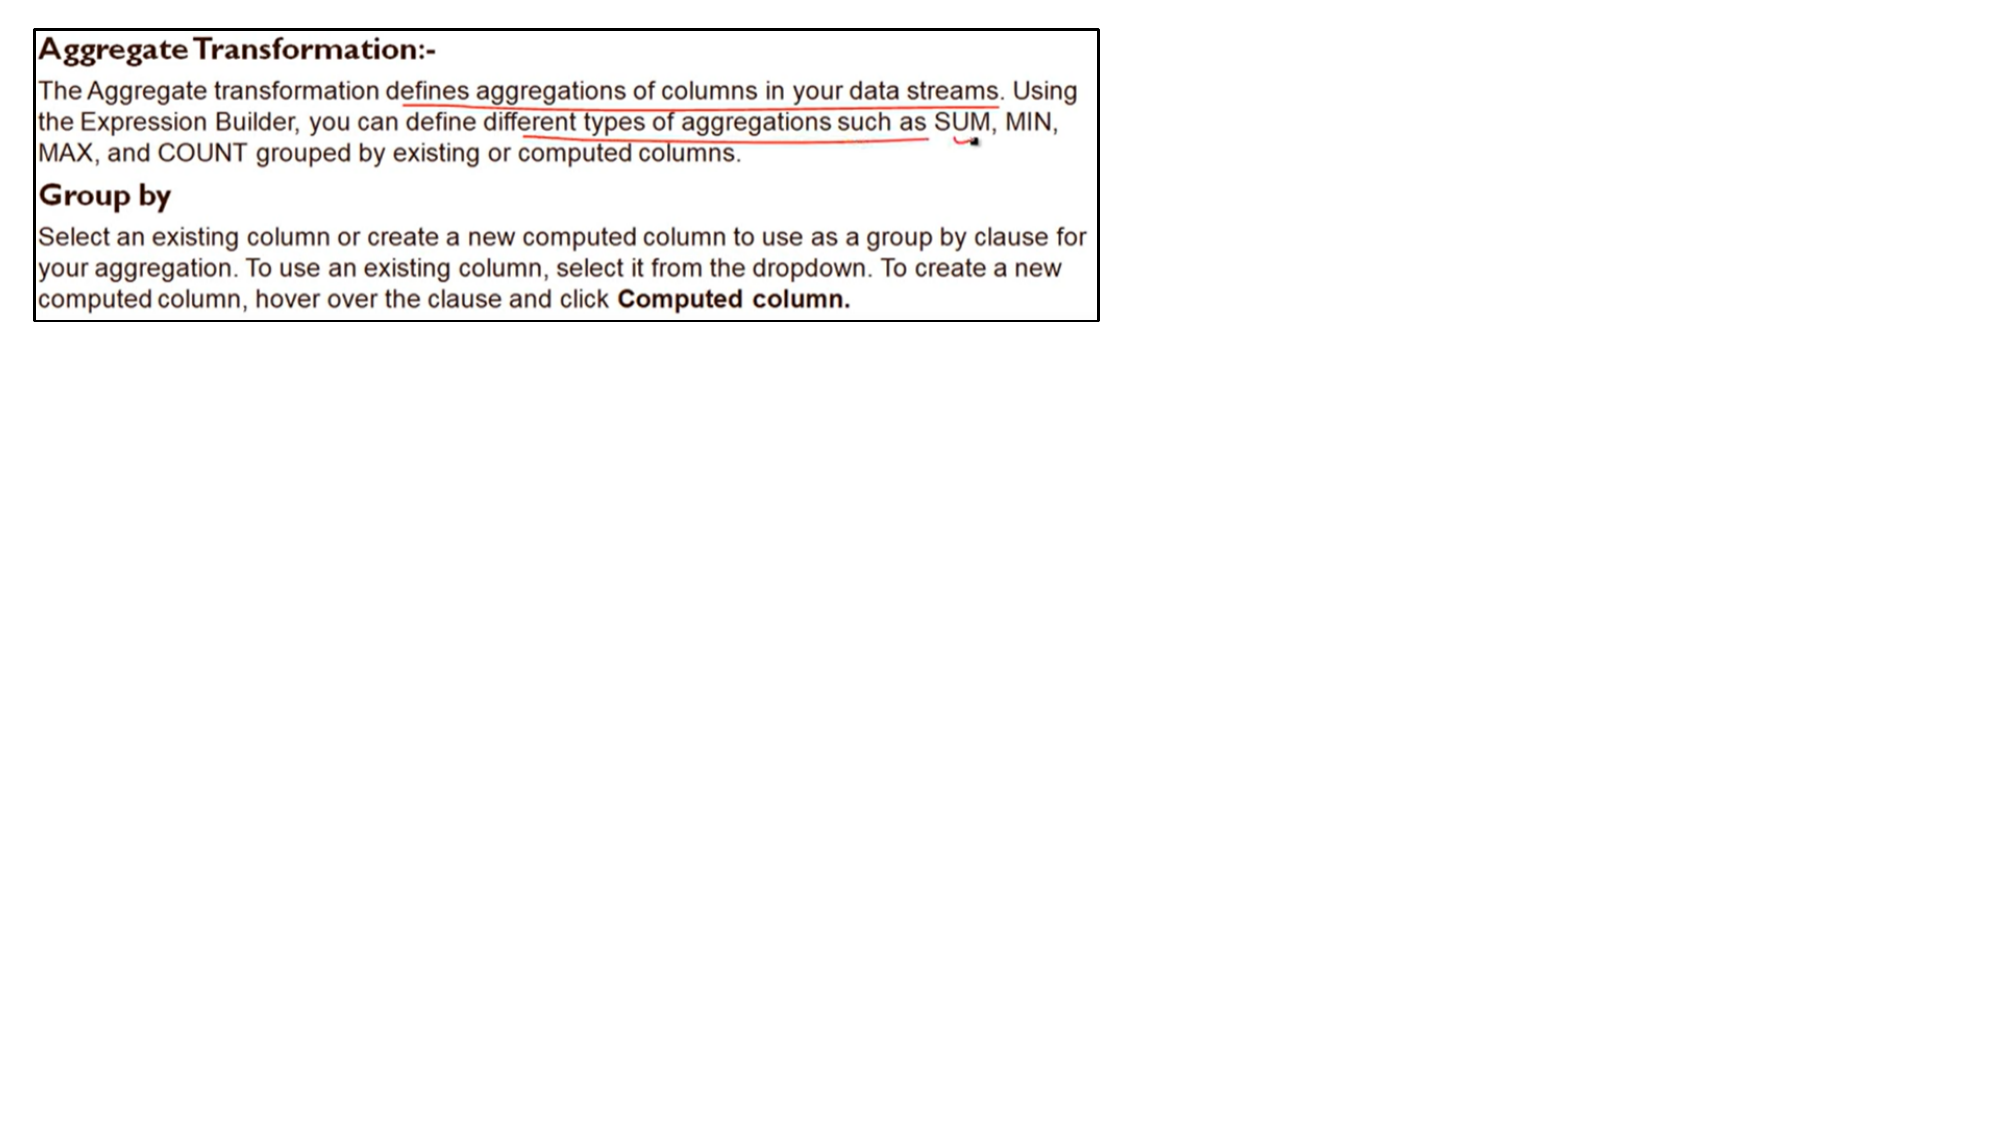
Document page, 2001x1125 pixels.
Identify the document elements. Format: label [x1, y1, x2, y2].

picture [35, 30, 1098, 320]
